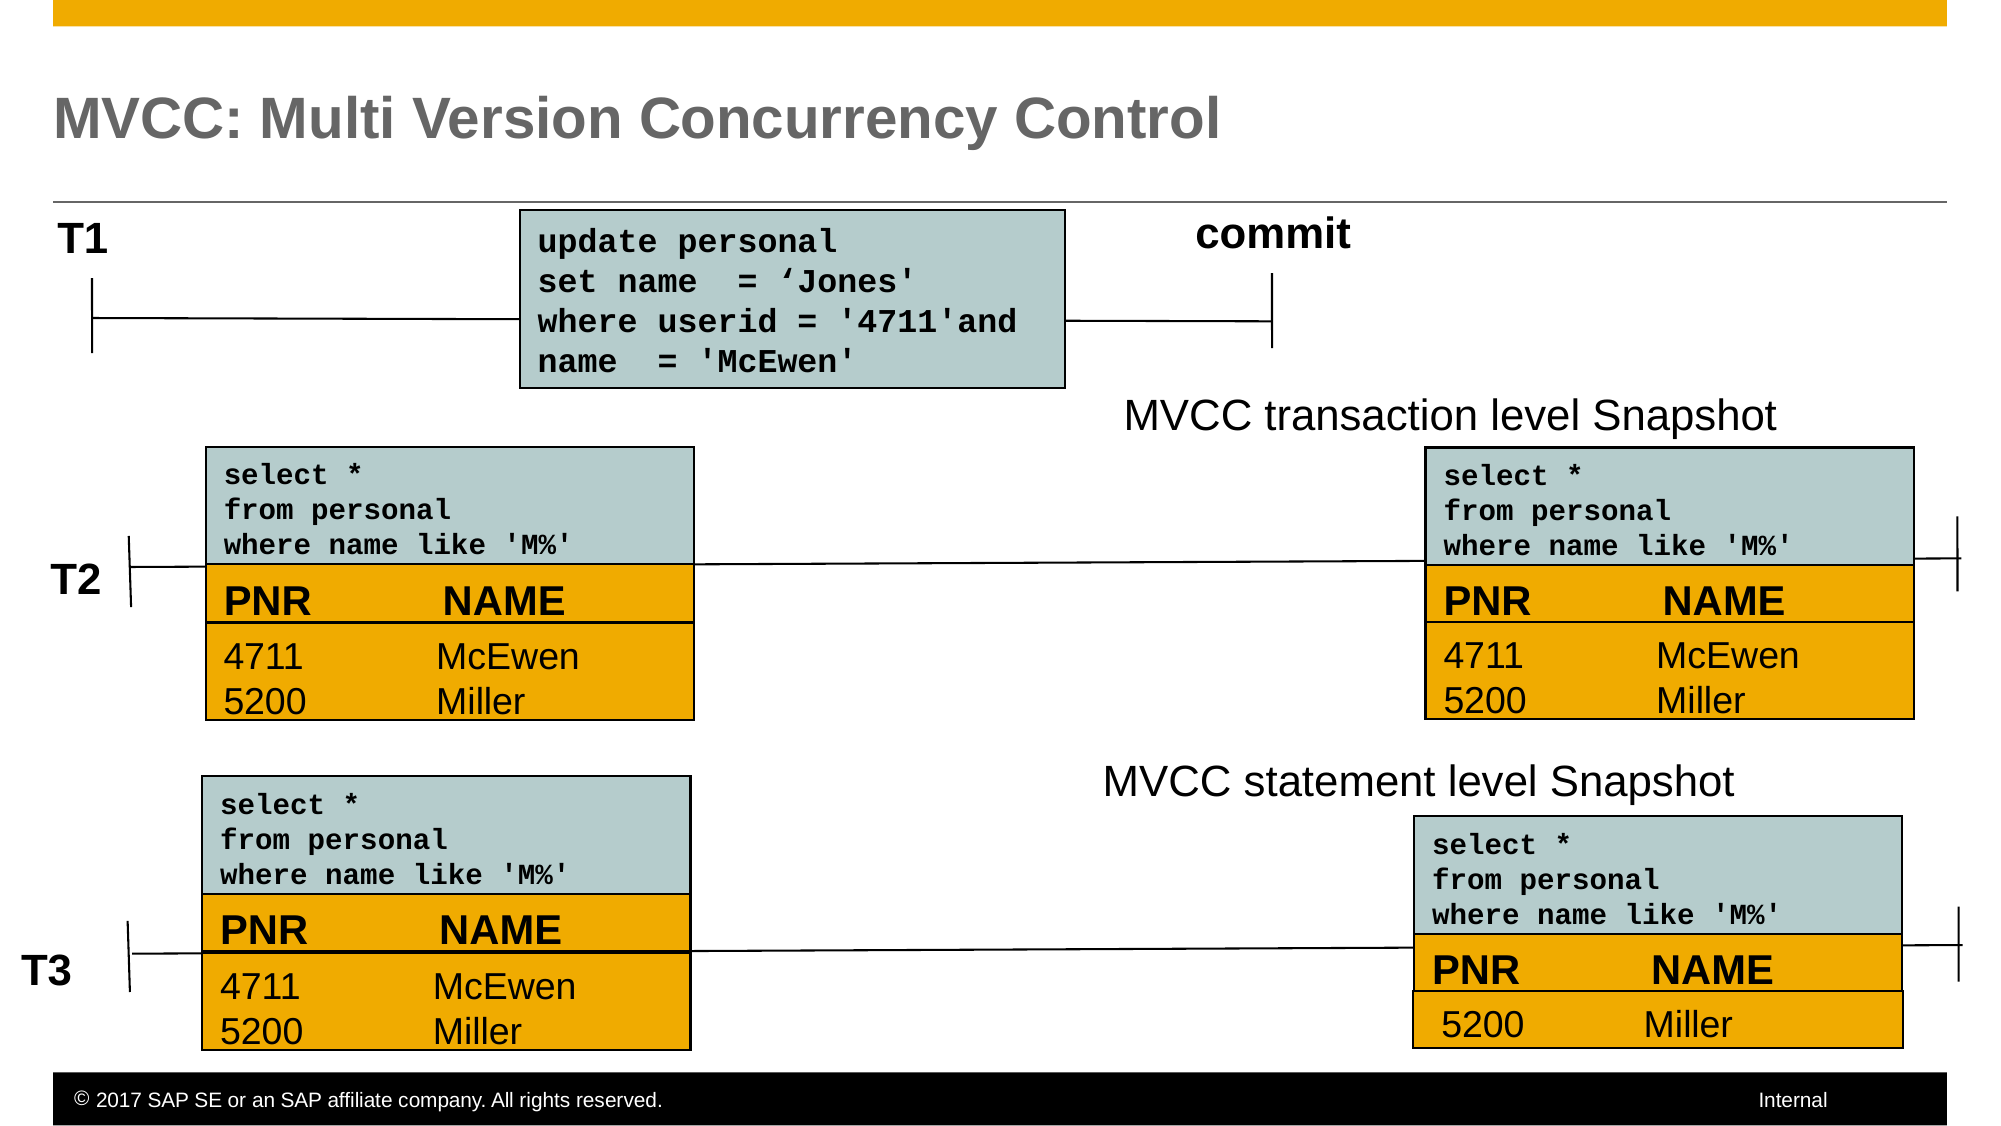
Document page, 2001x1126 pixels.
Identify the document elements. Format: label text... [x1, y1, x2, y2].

text_box T2 [32, 542, 120, 613]
text_box 4711 McEwen 5200 Miller [202, 952, 691, 1051]
text_box PNR NAME [1414, 933, 1903, 992]
text_box 4711 McEwen 5200 Miller [205, 622, 694, 721]
text_box select * from personal where name like 'M%' [205, 446, 694, 564]
text_box © SAP AG 2011 [33, 1098, 215, 1126]
text_box MVCC transaction level Snapshot [1105, 377, 1796, 448]
text_box T1 [39, 200, 127, 271]
text_box T3 [2, 932, 91, 1003]
title MVCC: Multi Version Concurrency Control [53, 53, 1947, 178]
text_box update personal set name = ‘Jones' where userid = '4711'and name = 'McEwen' [519, 210, 1065, 388]
text_box PNR NAME [202, 894, 691, 952]
text_box commit [1177, 195, 1370, 267]
text_box select * from personal where name like 'M%' [1425, 447, 1914, 565]
text_box PNR NAME [1425, 565, 1914, 622]
text_box PNR NAME [205, 564, 694, 622]
text_box 5200 Miller [1413, 990, 1903, 1049]
text_box 4711 McEwen 5200 Miller [1425, 622, 1914, 720]
text_box MVCC statement level Snapshot [1084, 743, 1754, 814]
text_box select * from personal where name like 'M%' [202, 776, 691, 894]
text_box select * from personal where name like 'M%' [1414, 816, 1903, 933]
